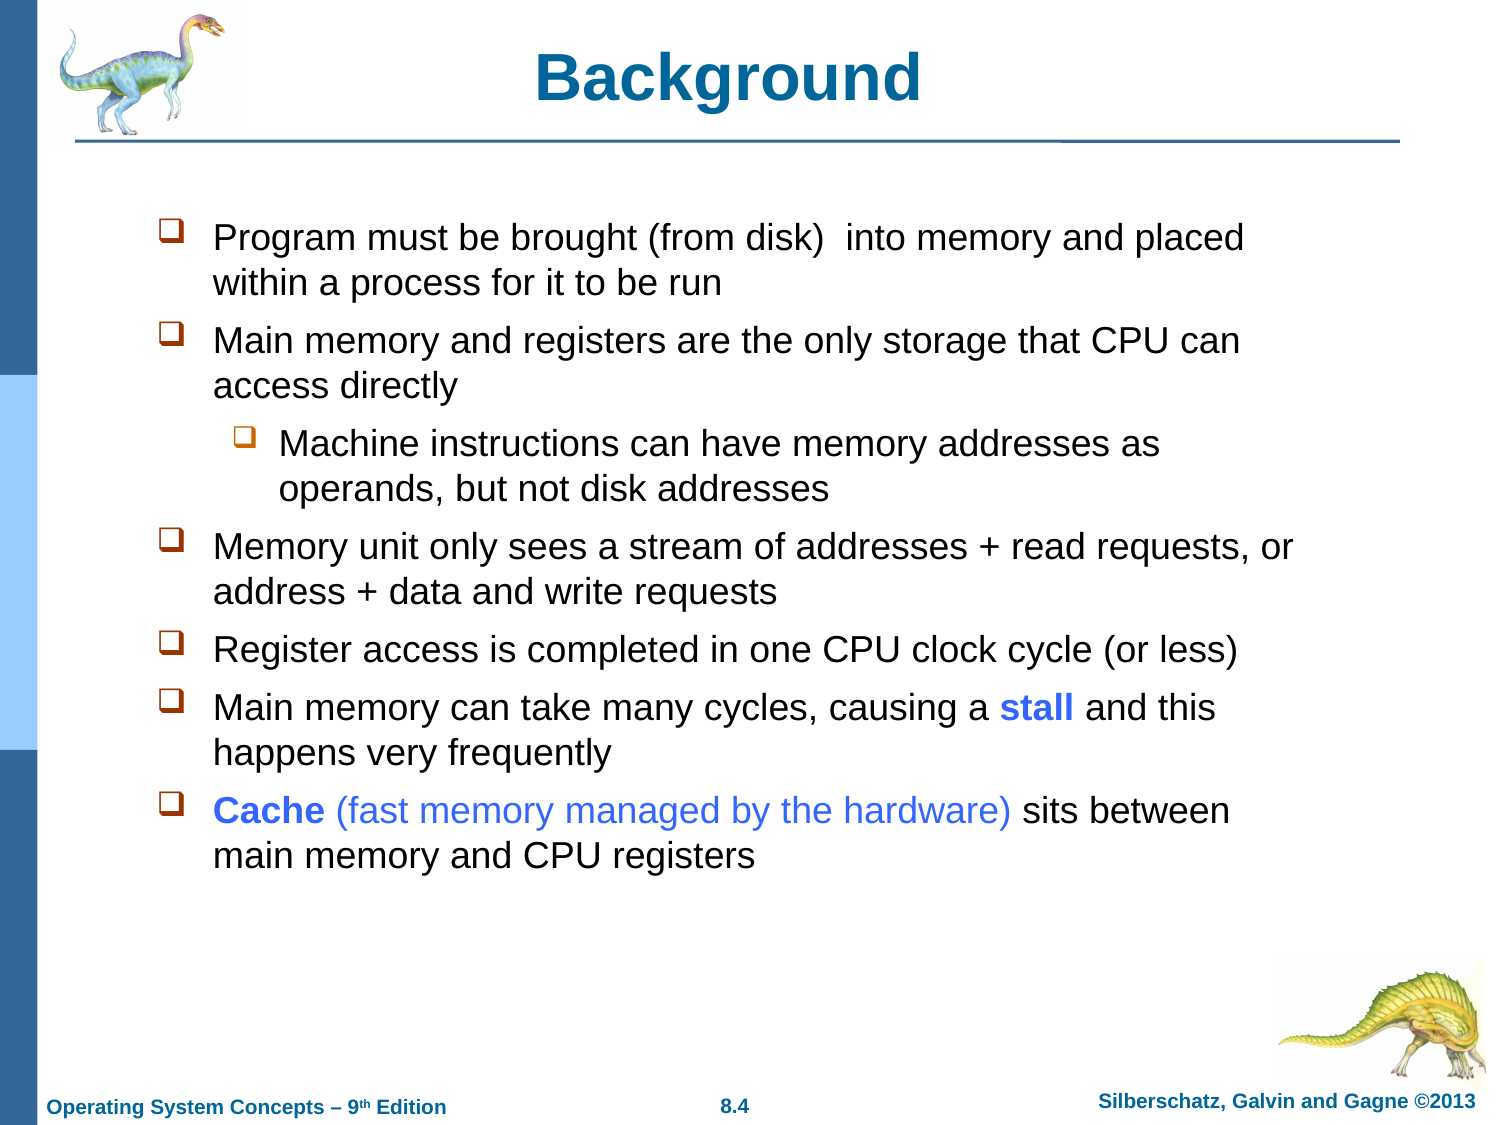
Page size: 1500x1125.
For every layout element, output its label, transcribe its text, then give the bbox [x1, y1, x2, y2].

picture [1275, 959, 1486, 1090]
list Program must be brought (from disk) into memory and placed within a process for it to be run Main memory and registers are the only storage that CPU can access directly Machine instructions can have memory addresses as operands, but not disk addresses Memory unit only sees a stream of addresses + read requests, or address + data and write requests Register access is completed in one CPU clock cycle (or less) Main memory can take many cycles, causing a stall and this happens very frequently Cache (fast memory managed by the hardware) sits between main memory and CPU registers [141, 205, 1326, 941]
picture [46, 0, 243, 149]
title Background [173, 26, 1284, 122]
